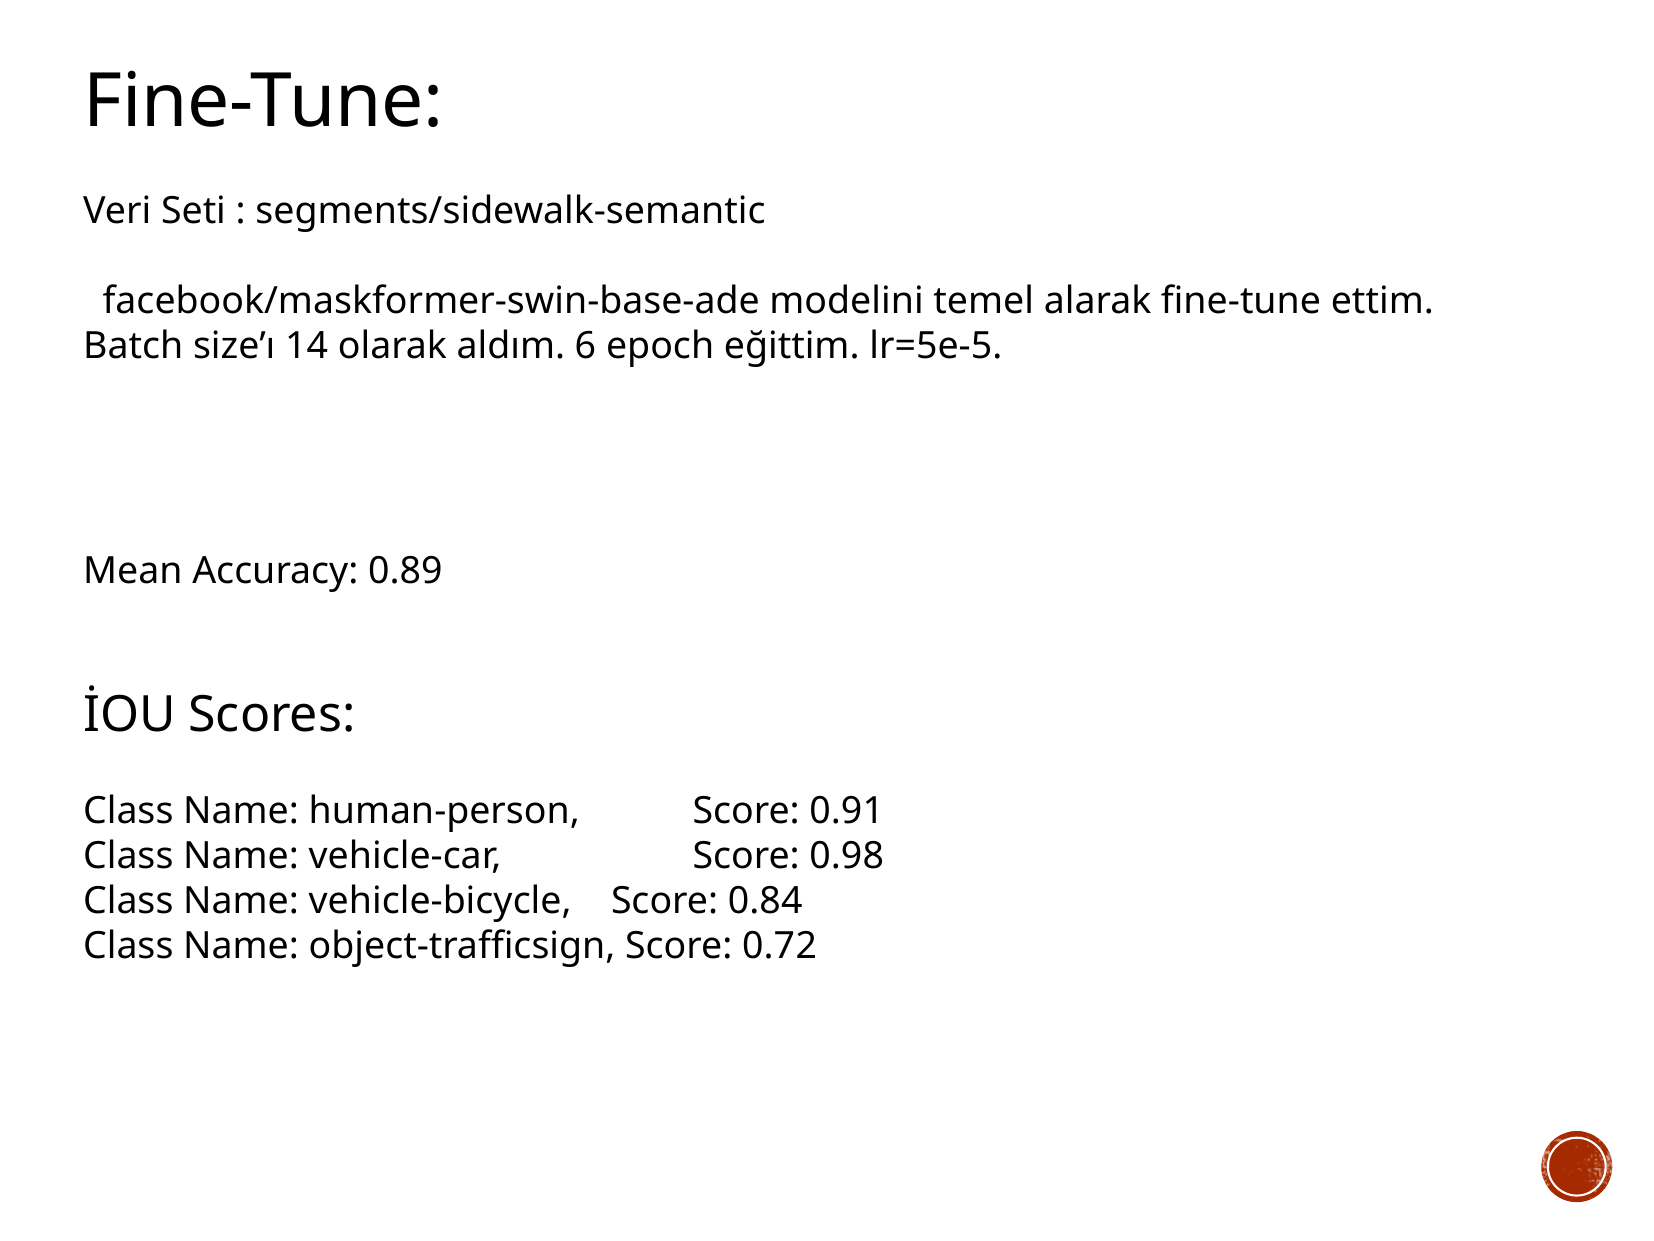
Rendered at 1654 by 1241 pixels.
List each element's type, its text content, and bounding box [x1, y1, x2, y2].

text_box Fine-Tune: Veri Seti : segments/sidewalk-semantic facebook/maskformer-swin-base-ade modelini temel alarak fine-tune ettim. Batch size’ı 14 olarak aldım. 6 epoch eğittim. lr=5e-5. Mean Accuracy: 0.89 İOU Scores: Class Name: human-person, Score: 0.91 Class Name: vehicle-car, Score: 0.98 Class Name: vehicle-bicycle, Score: 0.84 Class Name: object-trafficsign, Score: 0.72 [68, 43, 1548, 1064]
